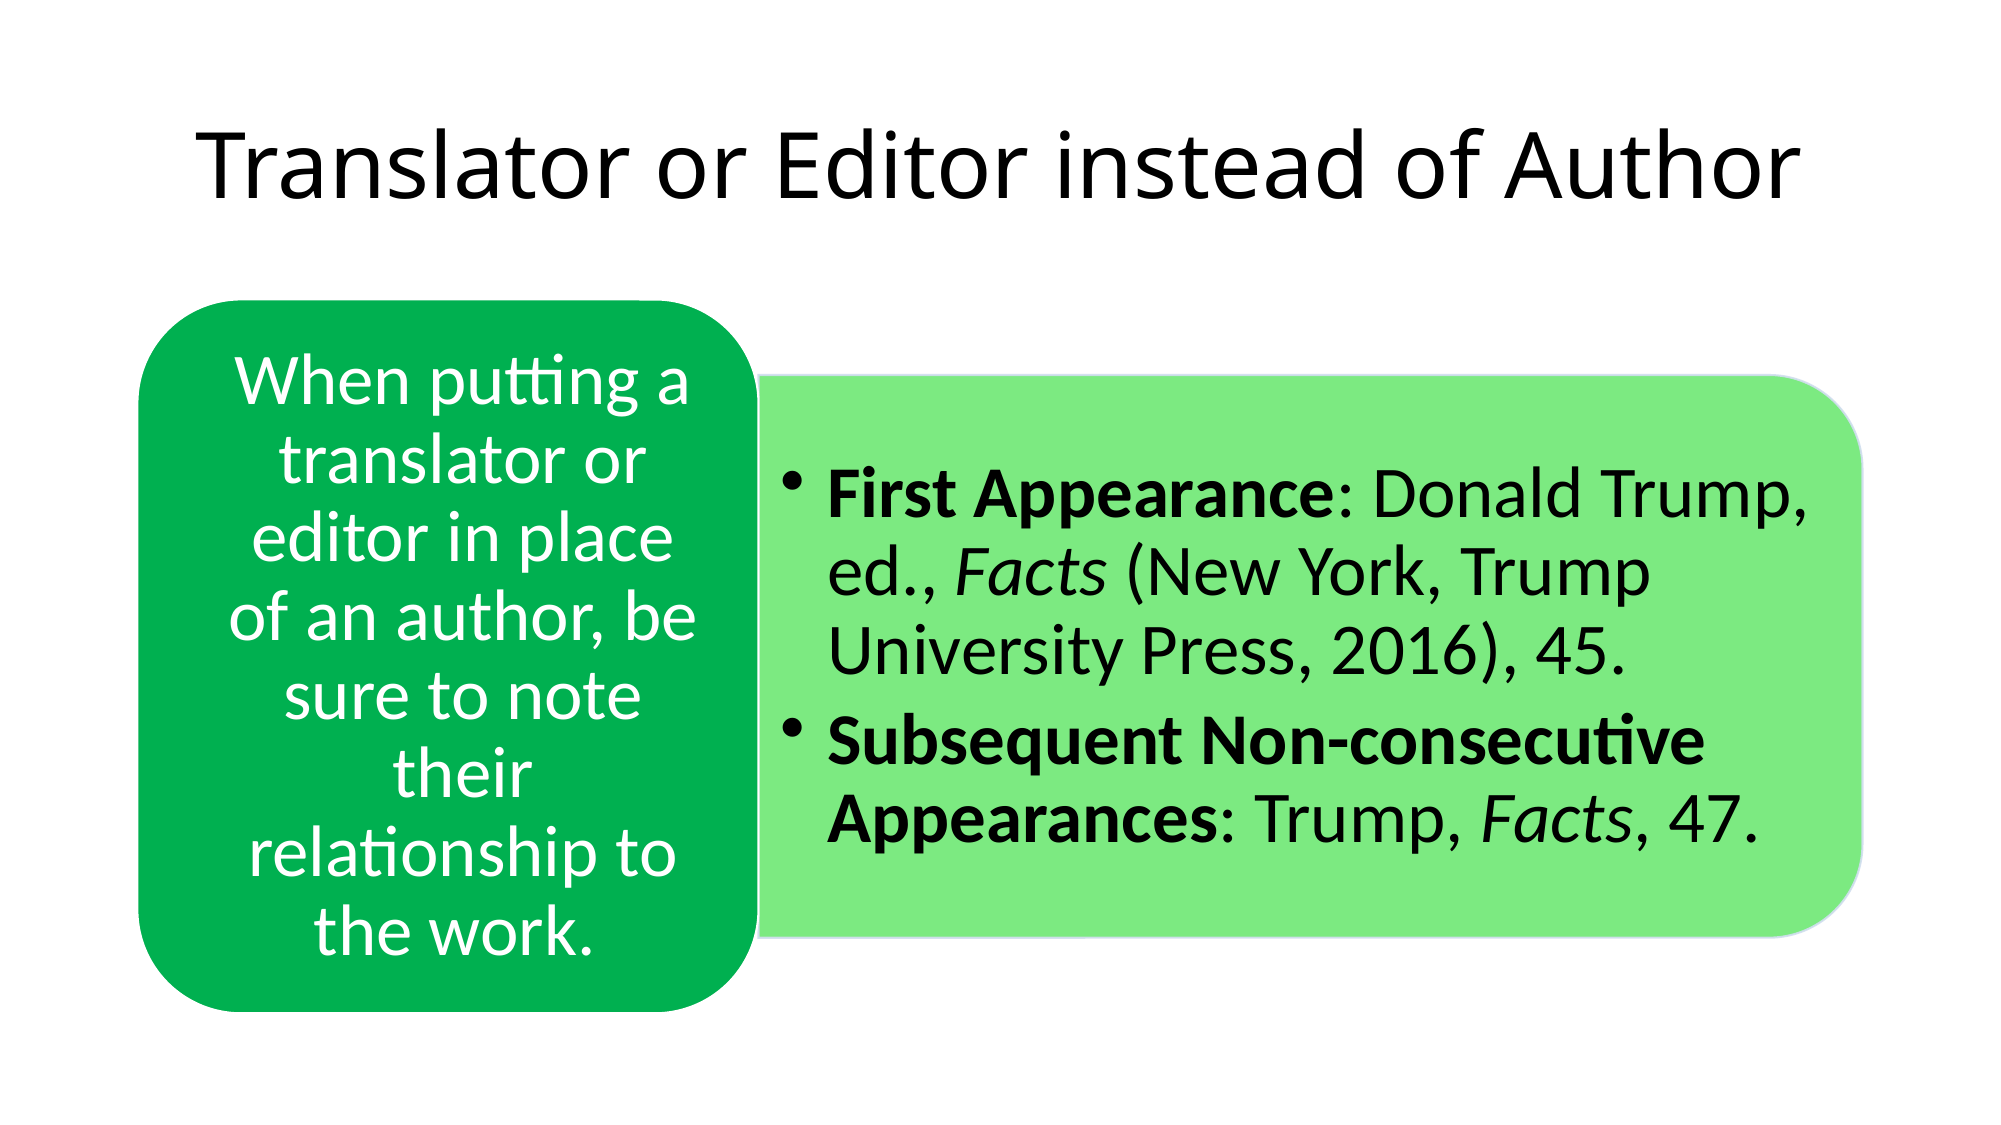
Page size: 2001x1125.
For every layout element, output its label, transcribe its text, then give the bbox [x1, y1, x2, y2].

title Translator or Editor instead of Author [137, 59, 1863, 278]
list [137, 299, 1863, 1014]
